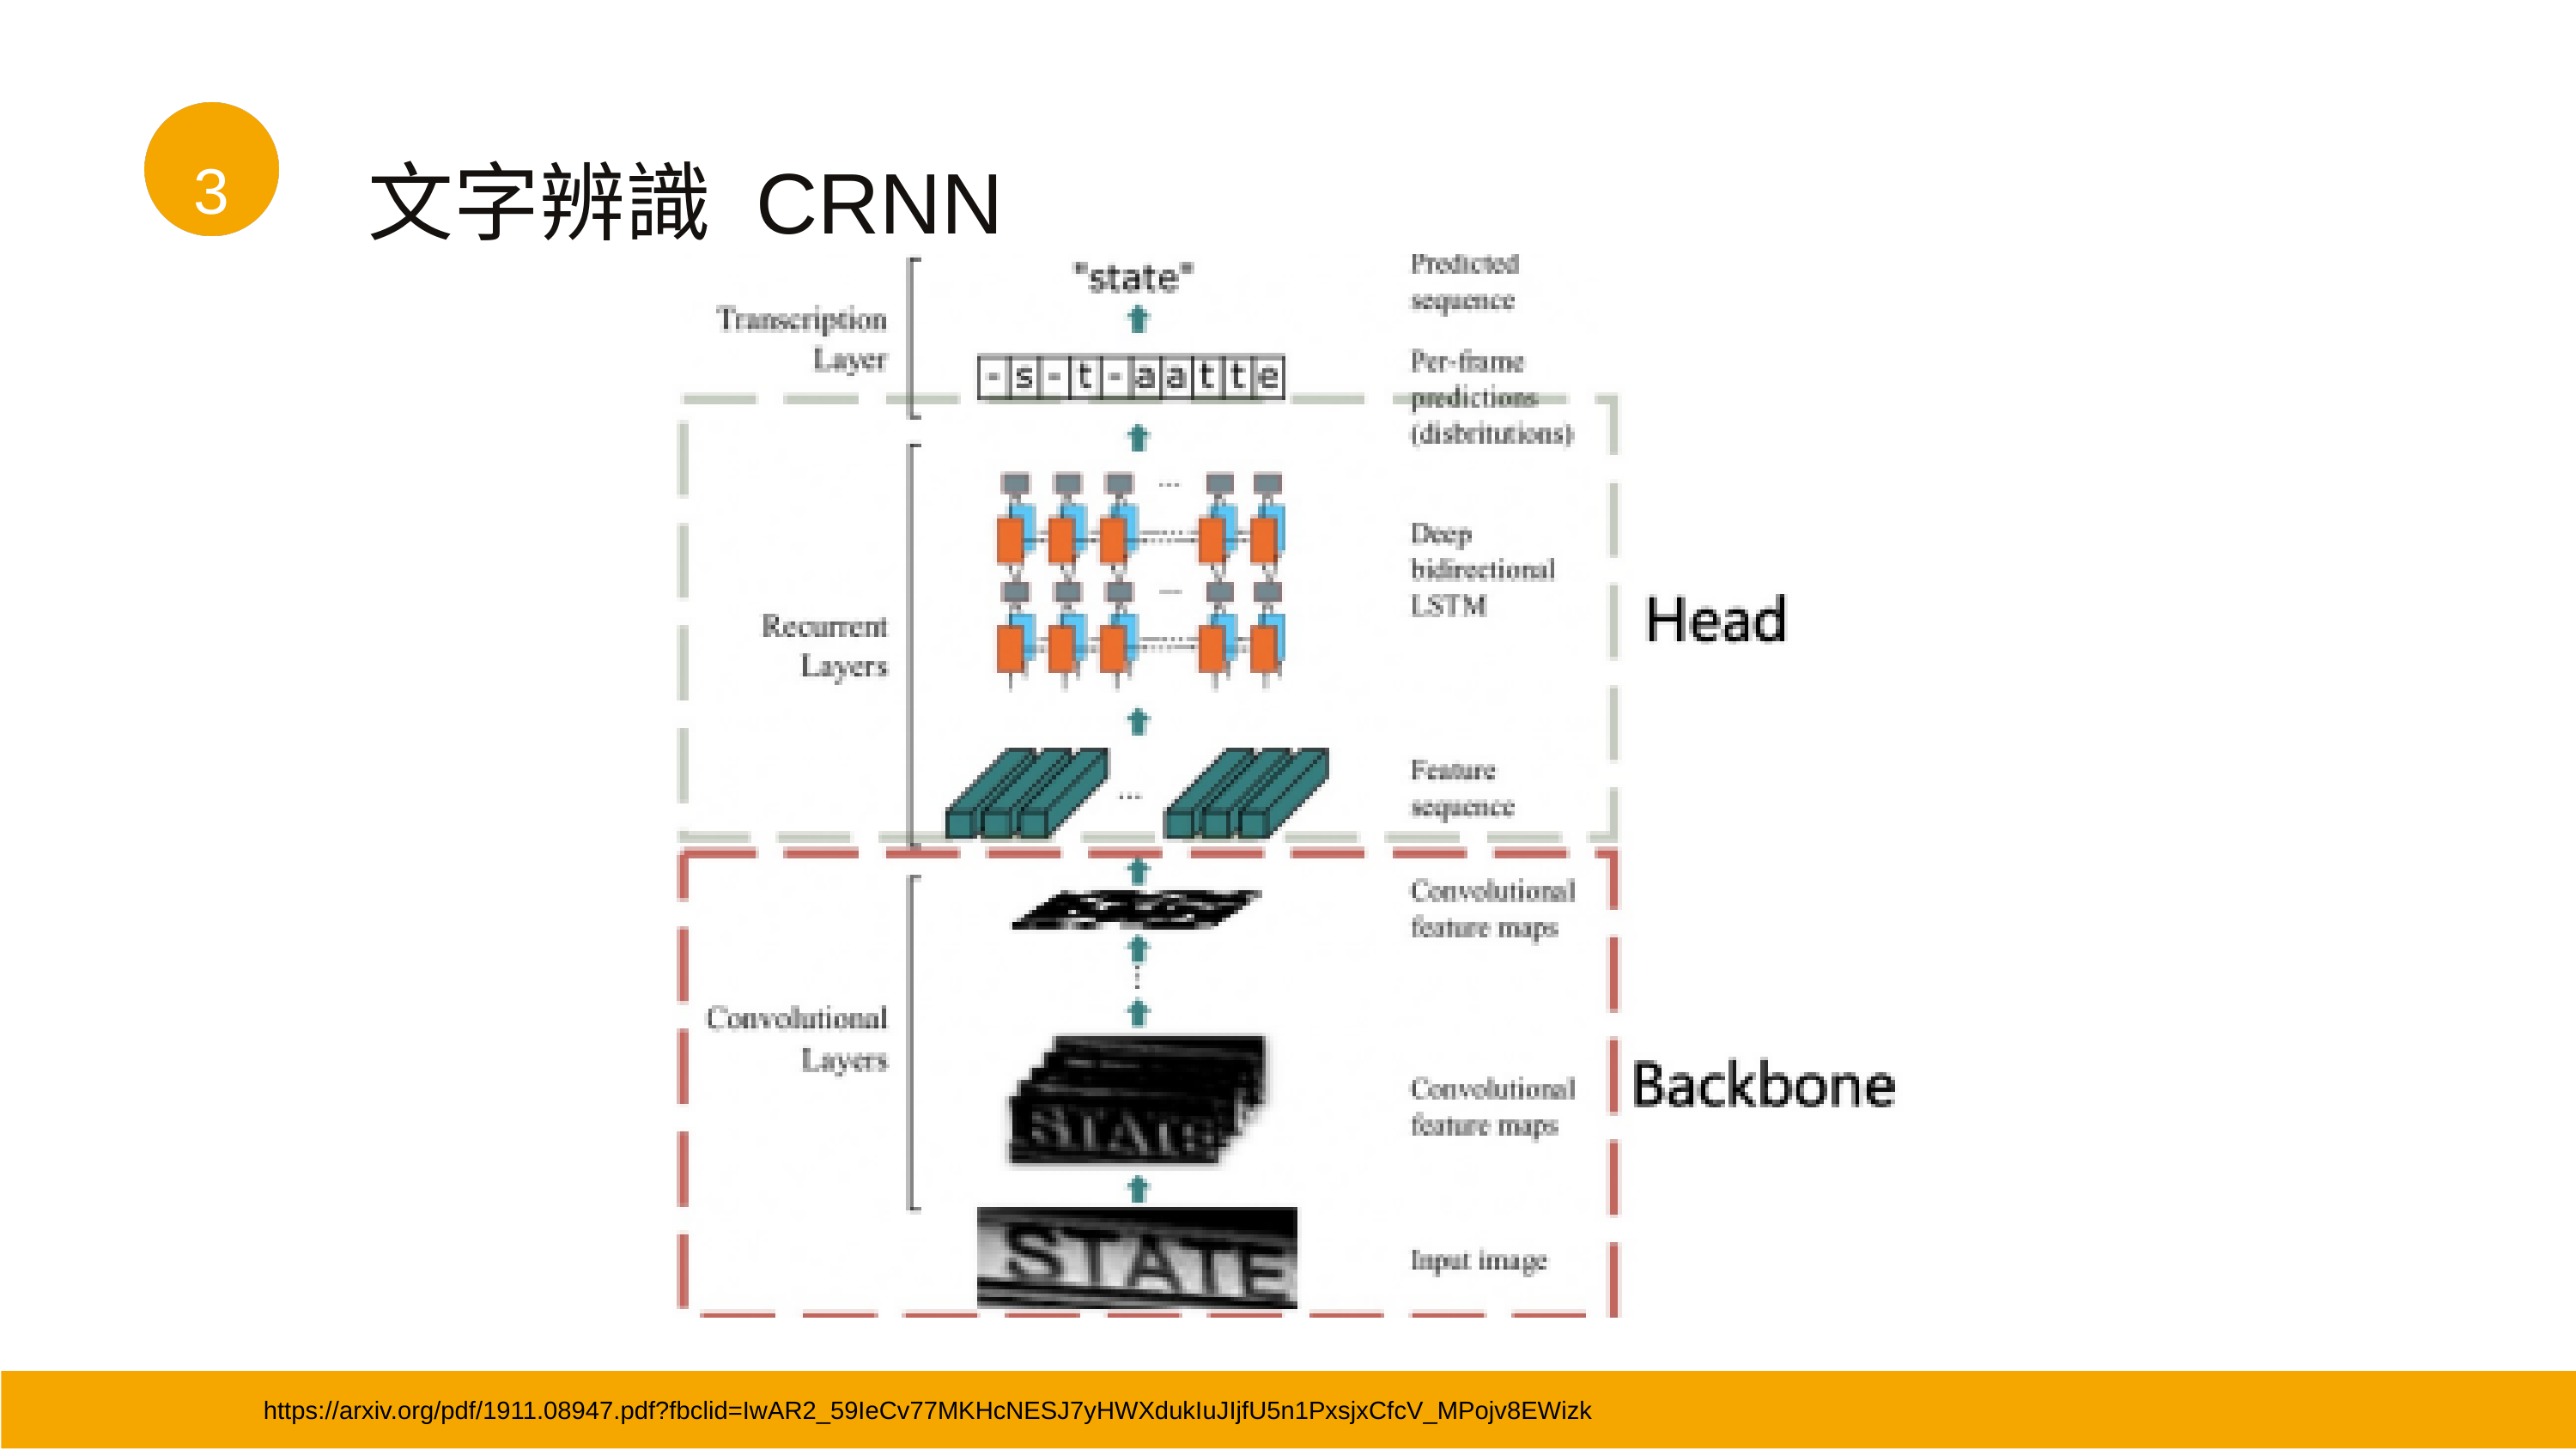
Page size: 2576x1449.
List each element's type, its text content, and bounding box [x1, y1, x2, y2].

text_box 文字辨識 CRNN [368, 117, 2475, 252]
text_box https://arxiv.org/pdf/1911.08947.pdf?fbclid=IwAR2_59IeCv77MKHcNESJ7yHWXdukIuJIjfU5n1PxsjxCfcV_MPojv8EWizk [250, 1381, 2325, 1438]
picture [669, 254, 1907, 1318]
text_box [144, 102, 279, 237]
text_box [1, 1371, 2576, 1449]
